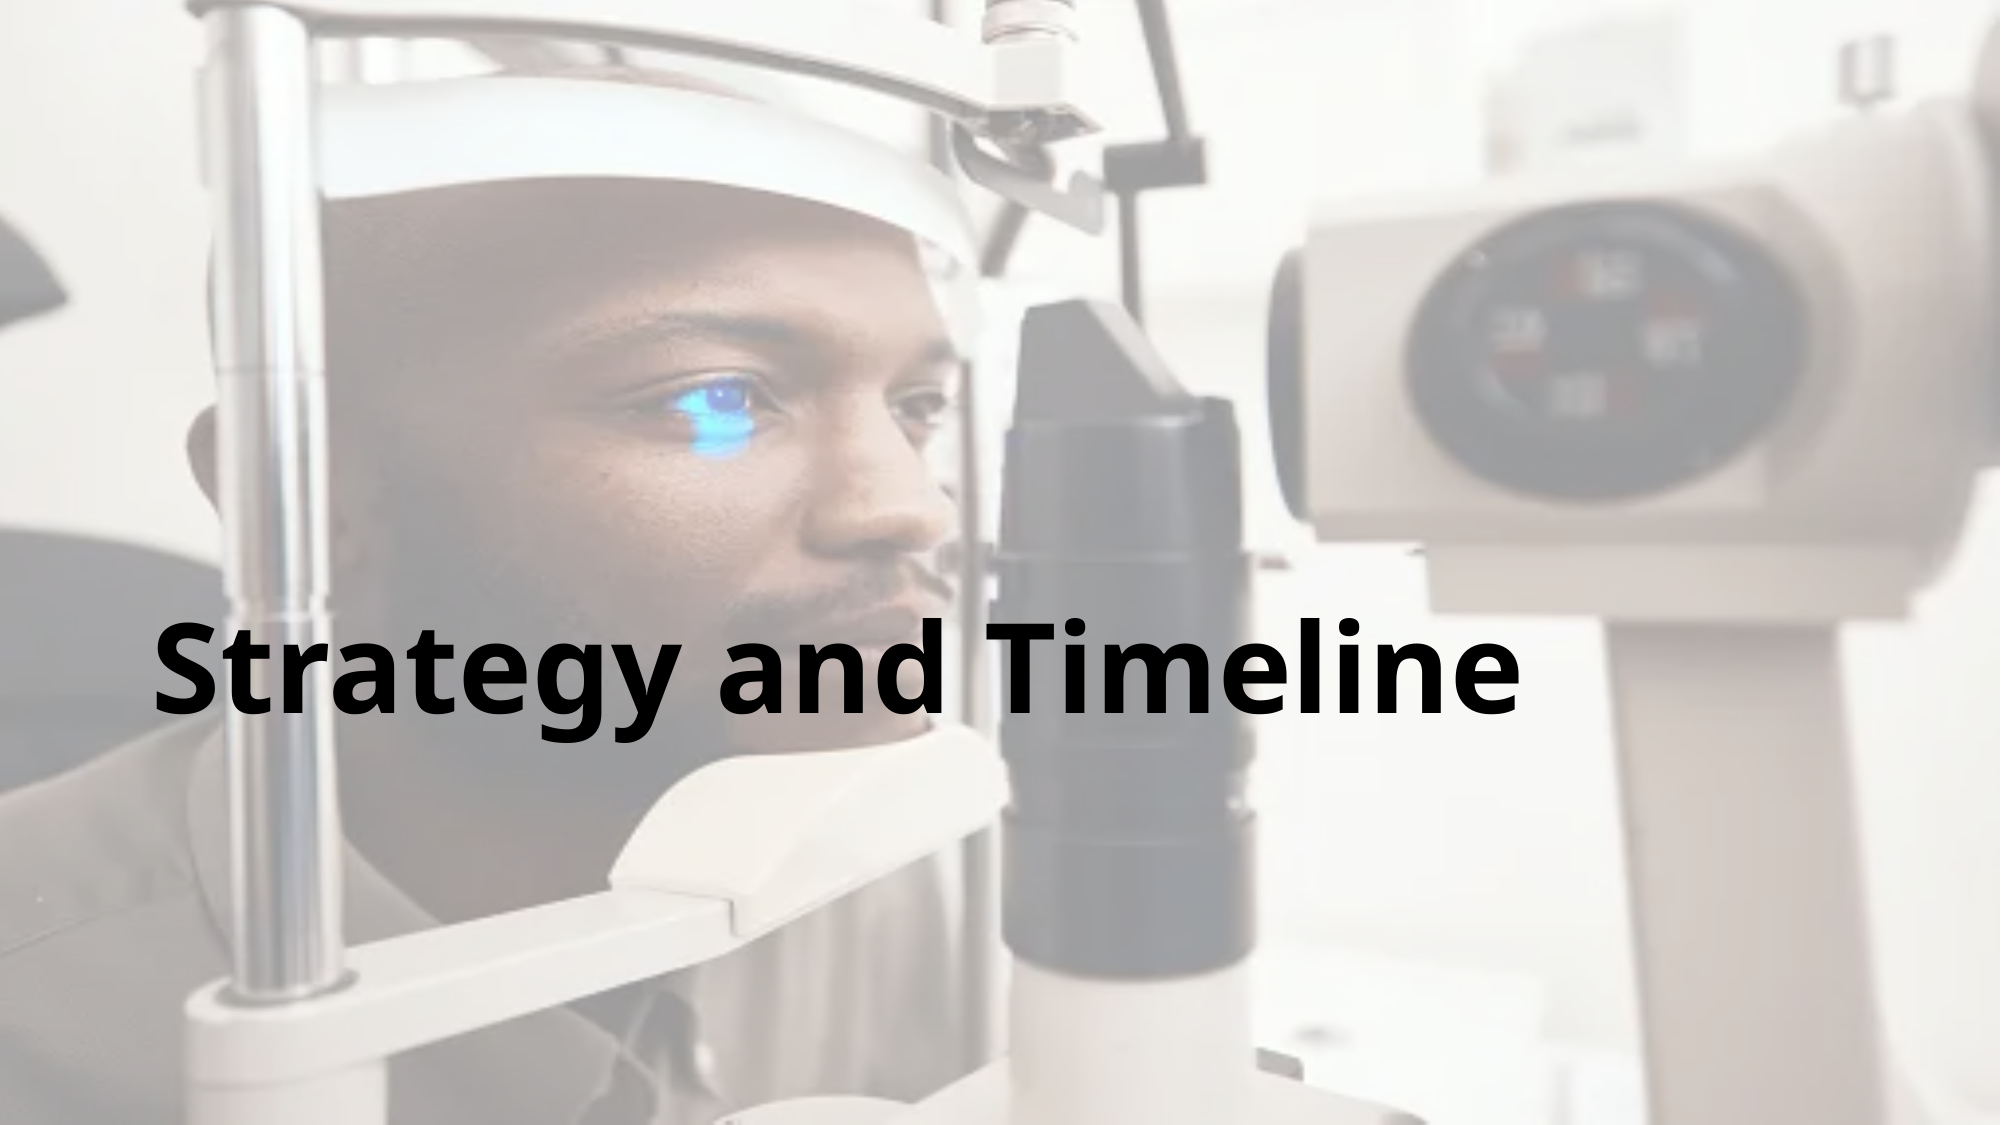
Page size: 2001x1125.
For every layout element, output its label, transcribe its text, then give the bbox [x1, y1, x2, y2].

title Strategy and Timeline [136, 280, 1862, 749]
